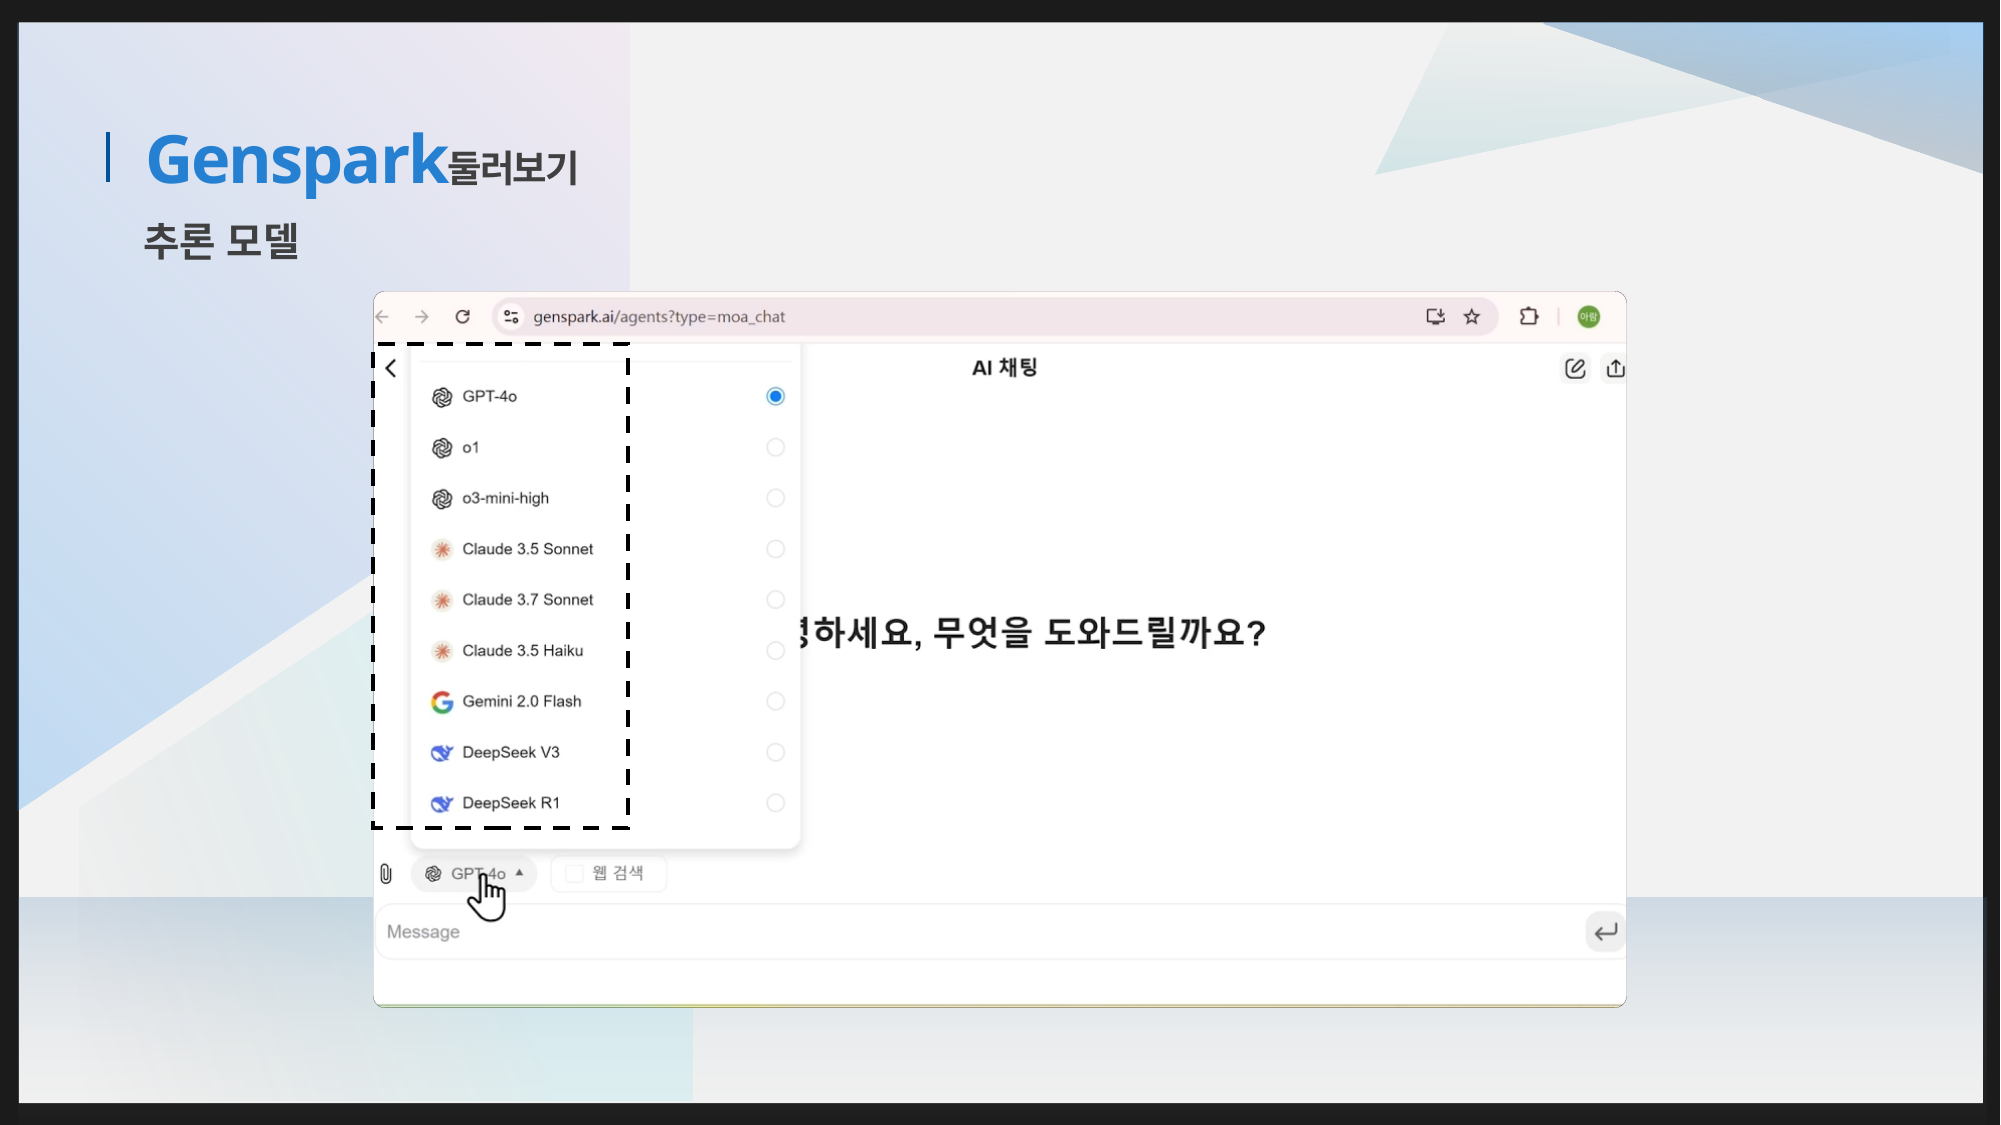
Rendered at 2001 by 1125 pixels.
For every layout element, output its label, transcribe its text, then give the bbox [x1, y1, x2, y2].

text_box [371, 289, 1629, 1010]
text_box 추론 모델 [128, 209, 945, 272]
title Genspark [130, 125, 467, 206]
text_box 둘러보기 [433, 118, 769, 199]
text_box [372, 342, 630, 830]
